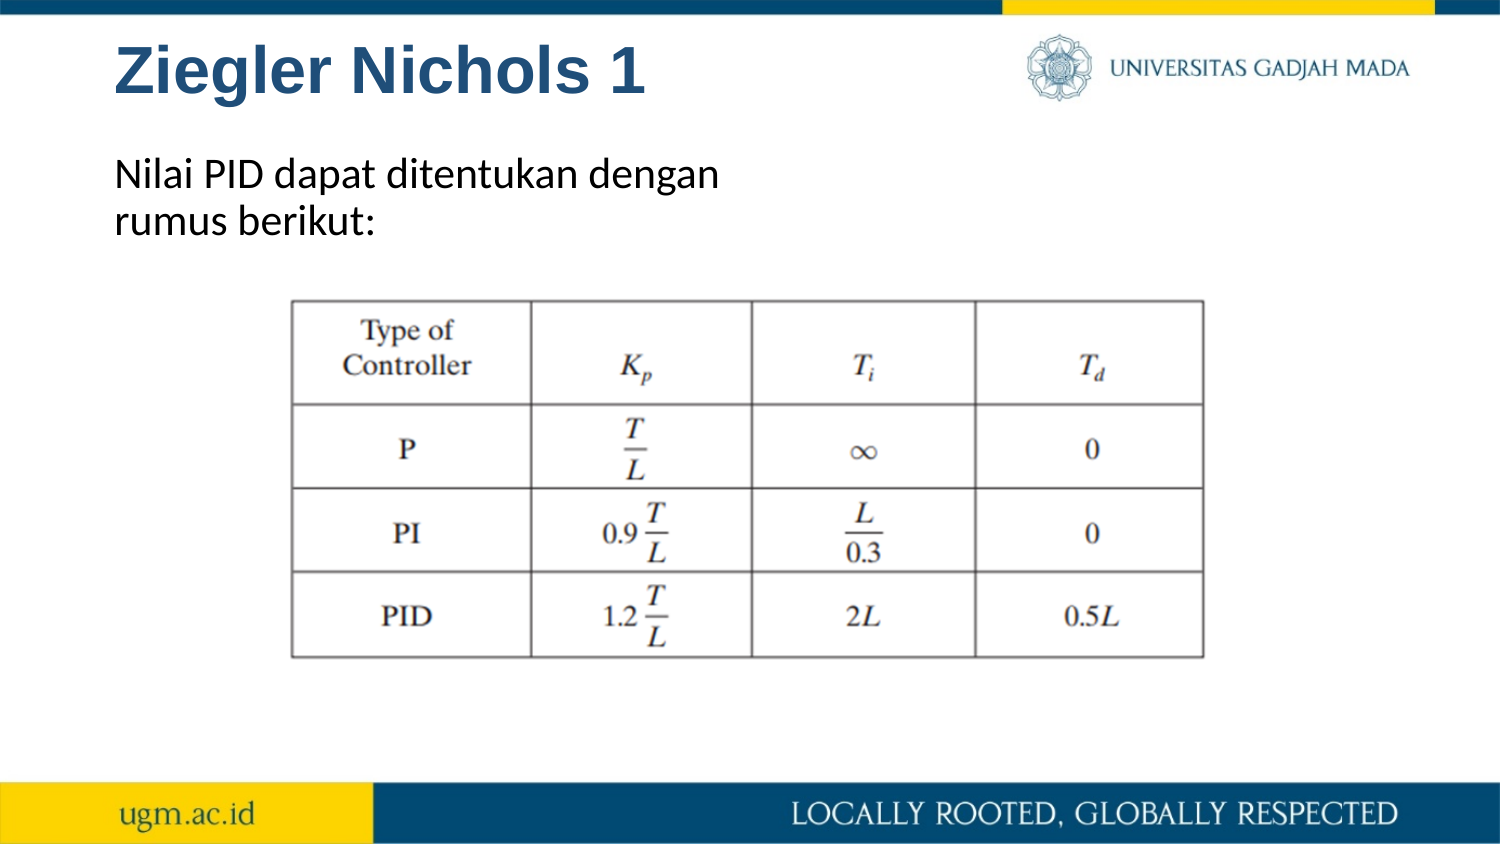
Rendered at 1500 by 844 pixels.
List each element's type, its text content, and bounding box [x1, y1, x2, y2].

title Ziegler Nichols 1 [103, 23, 1397, 121]
list Nilai PID dapat ditentukan dengan rumus berikut: [103, 144, 750, 760]
picture [0, 0, 1500, 844]
